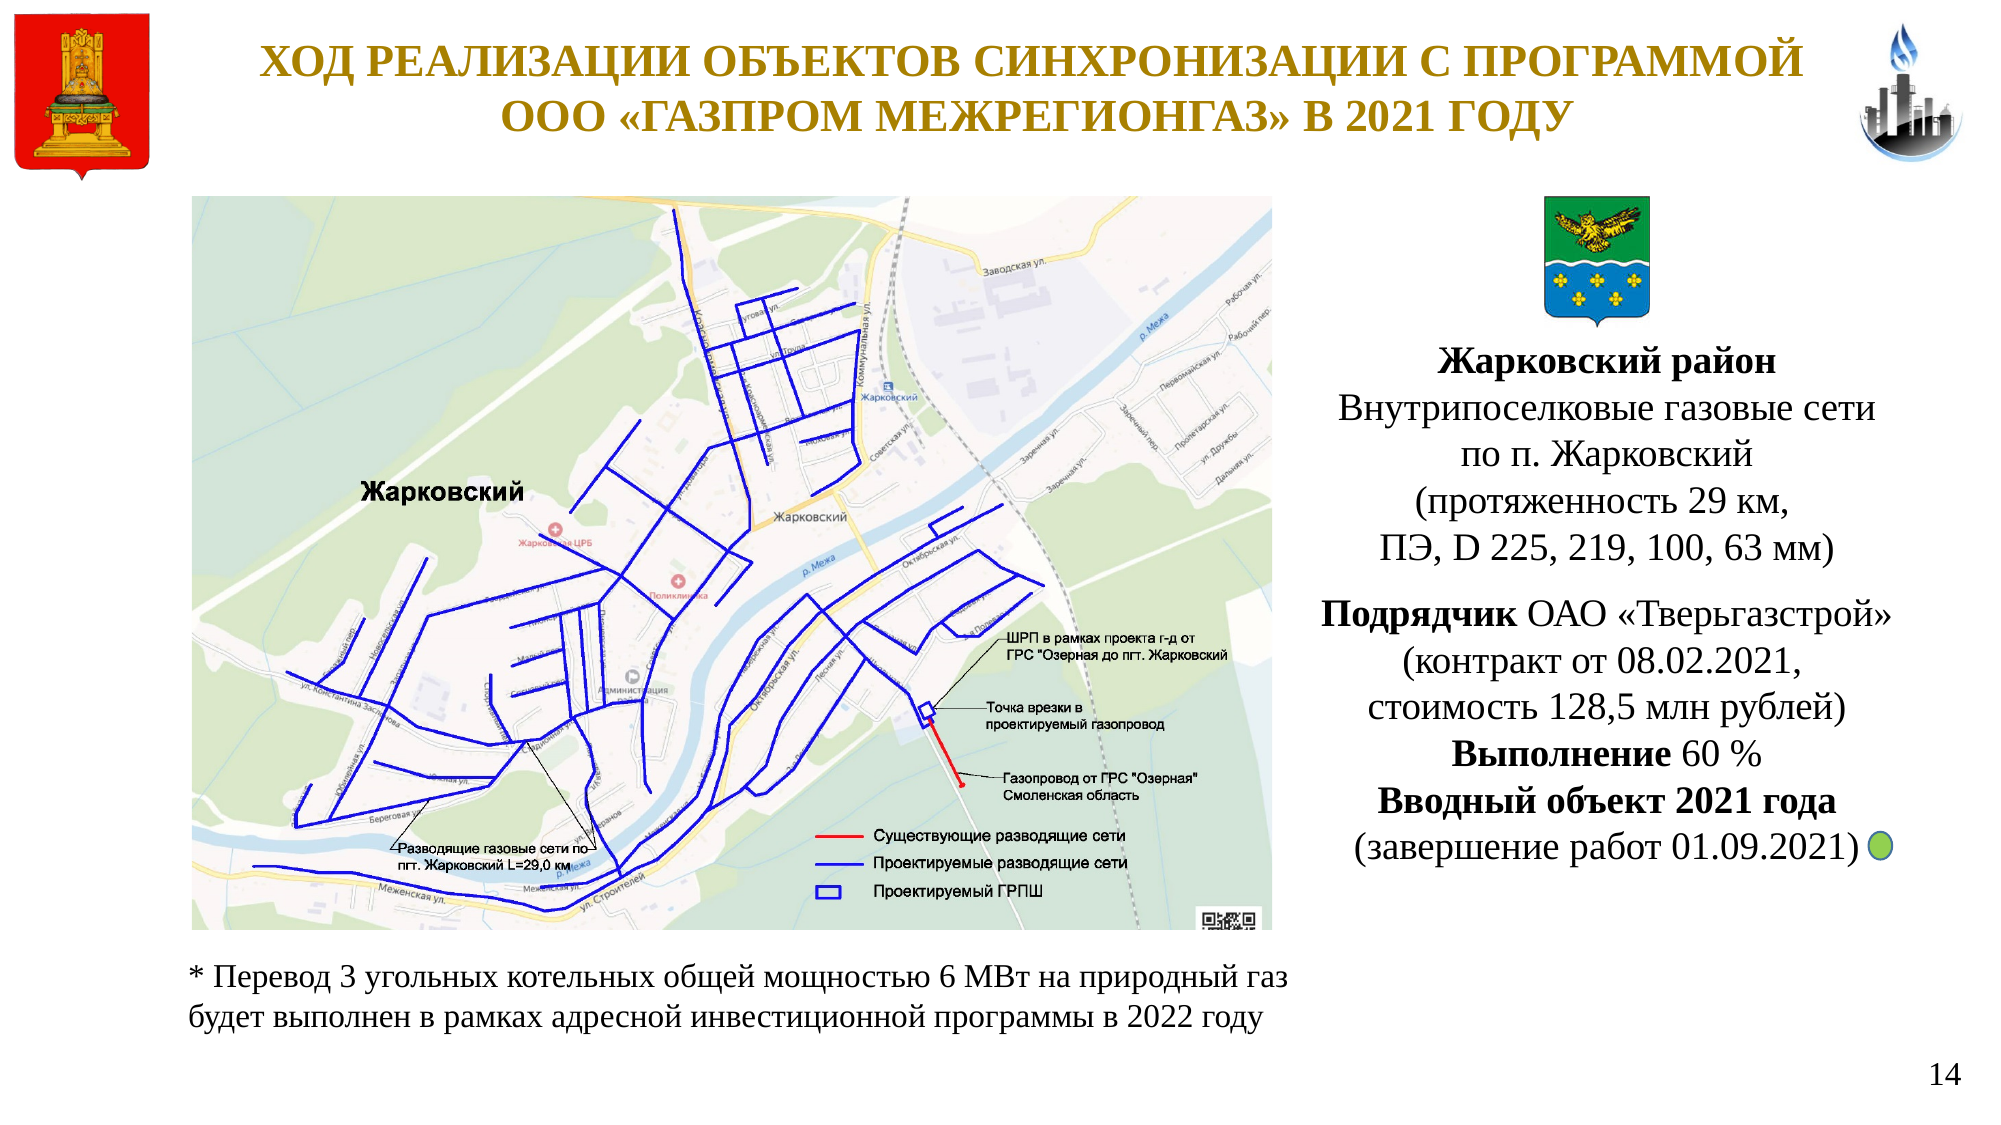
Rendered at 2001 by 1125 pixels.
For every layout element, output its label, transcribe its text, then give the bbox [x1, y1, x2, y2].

picture [191, 196, 1273, 930]
text_box [1867, 830, 1894, 861]
picture [11, 4, 159, 190]
text_box ХОД РЕАЛИЗАЦИИ ОБЪЕКТОВ СИНХРОНИЗАЦИИ С ПРОГРАММОЙ ООО «ГАЗПРОМ МЕЖРЕГИОНГАЗ» В 2021 ГОДУ [159, 22, 1833, 148]
slide_number 14 [1597, 1043, 1979, 1095]
picture [1833, 11, 1988, 170]
picture [1544, 196, 1650, 328]
text_box Жарковский район Внутрипоселковые газовые сети по п. Жарковский (протяженность 29 км, ПЭ, D 225, 219, 100, 63 мм) Подрядчик ОАО «Тверьгазстрой» (контракт от 08.02.2021, стоимость 128,5 млн рублей) Выполнение 60 % Вводный объект 2021 года (завершение работ 01.09.2021) [1286, 327, 1929, 875]
text_box * Перевод 3 угольных котельных общей мощностью 6 МВт на природный газ будет выполнен в рамках адресной инвестиционной программы в 2022 году [173, 946, 1352, 1042]
